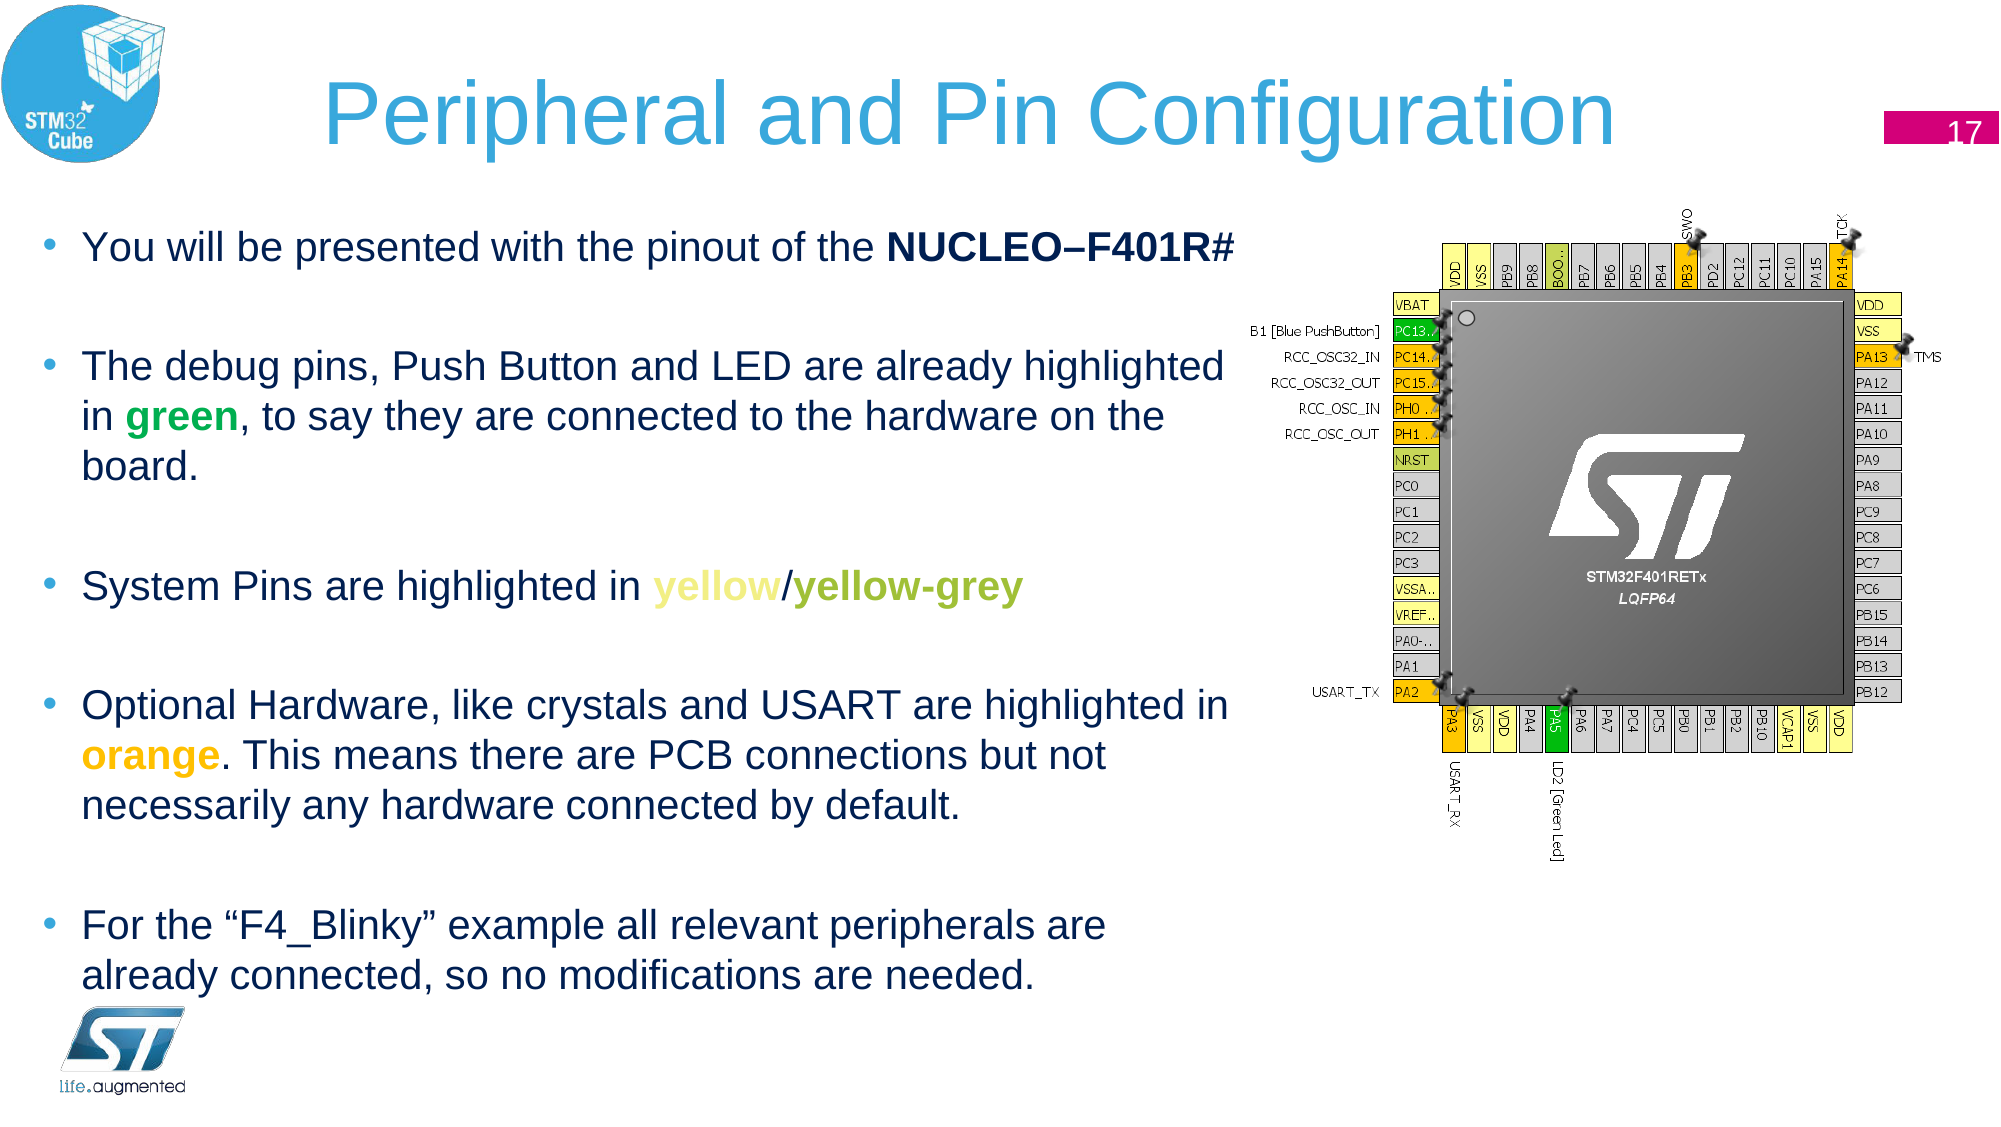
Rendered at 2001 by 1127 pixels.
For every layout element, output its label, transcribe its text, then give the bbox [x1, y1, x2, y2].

picture [1245, 204, 1946, 870]
text_box [1986, 111, 2000, 144]
title Peripheral and Pin Configuration [54, 43, 1725, 219]
text_box 17 [1944, 110, 1986, 151]
text_box [0, 0, 166, 166]
text_box [1884, 111, 1944, 144]
text_box You will be presented with the pinout of the NUCLEO–F401R# The debug pins, Push Button and LED are already highlighted in green, to say they are connected to the hardware on the board. System Pins are highlighted in yellow/yellow-grey Optional Hardware, like crystals and USART are highlighted in orange. This means there are PCB connections but not necessarily any hardware connected by default. For the “F4_Blinky” example all relevant peripherals are already connected, so no modifications are needed. [40, 219, 1243, 998]
picture [49, 998, 196, 1103]
